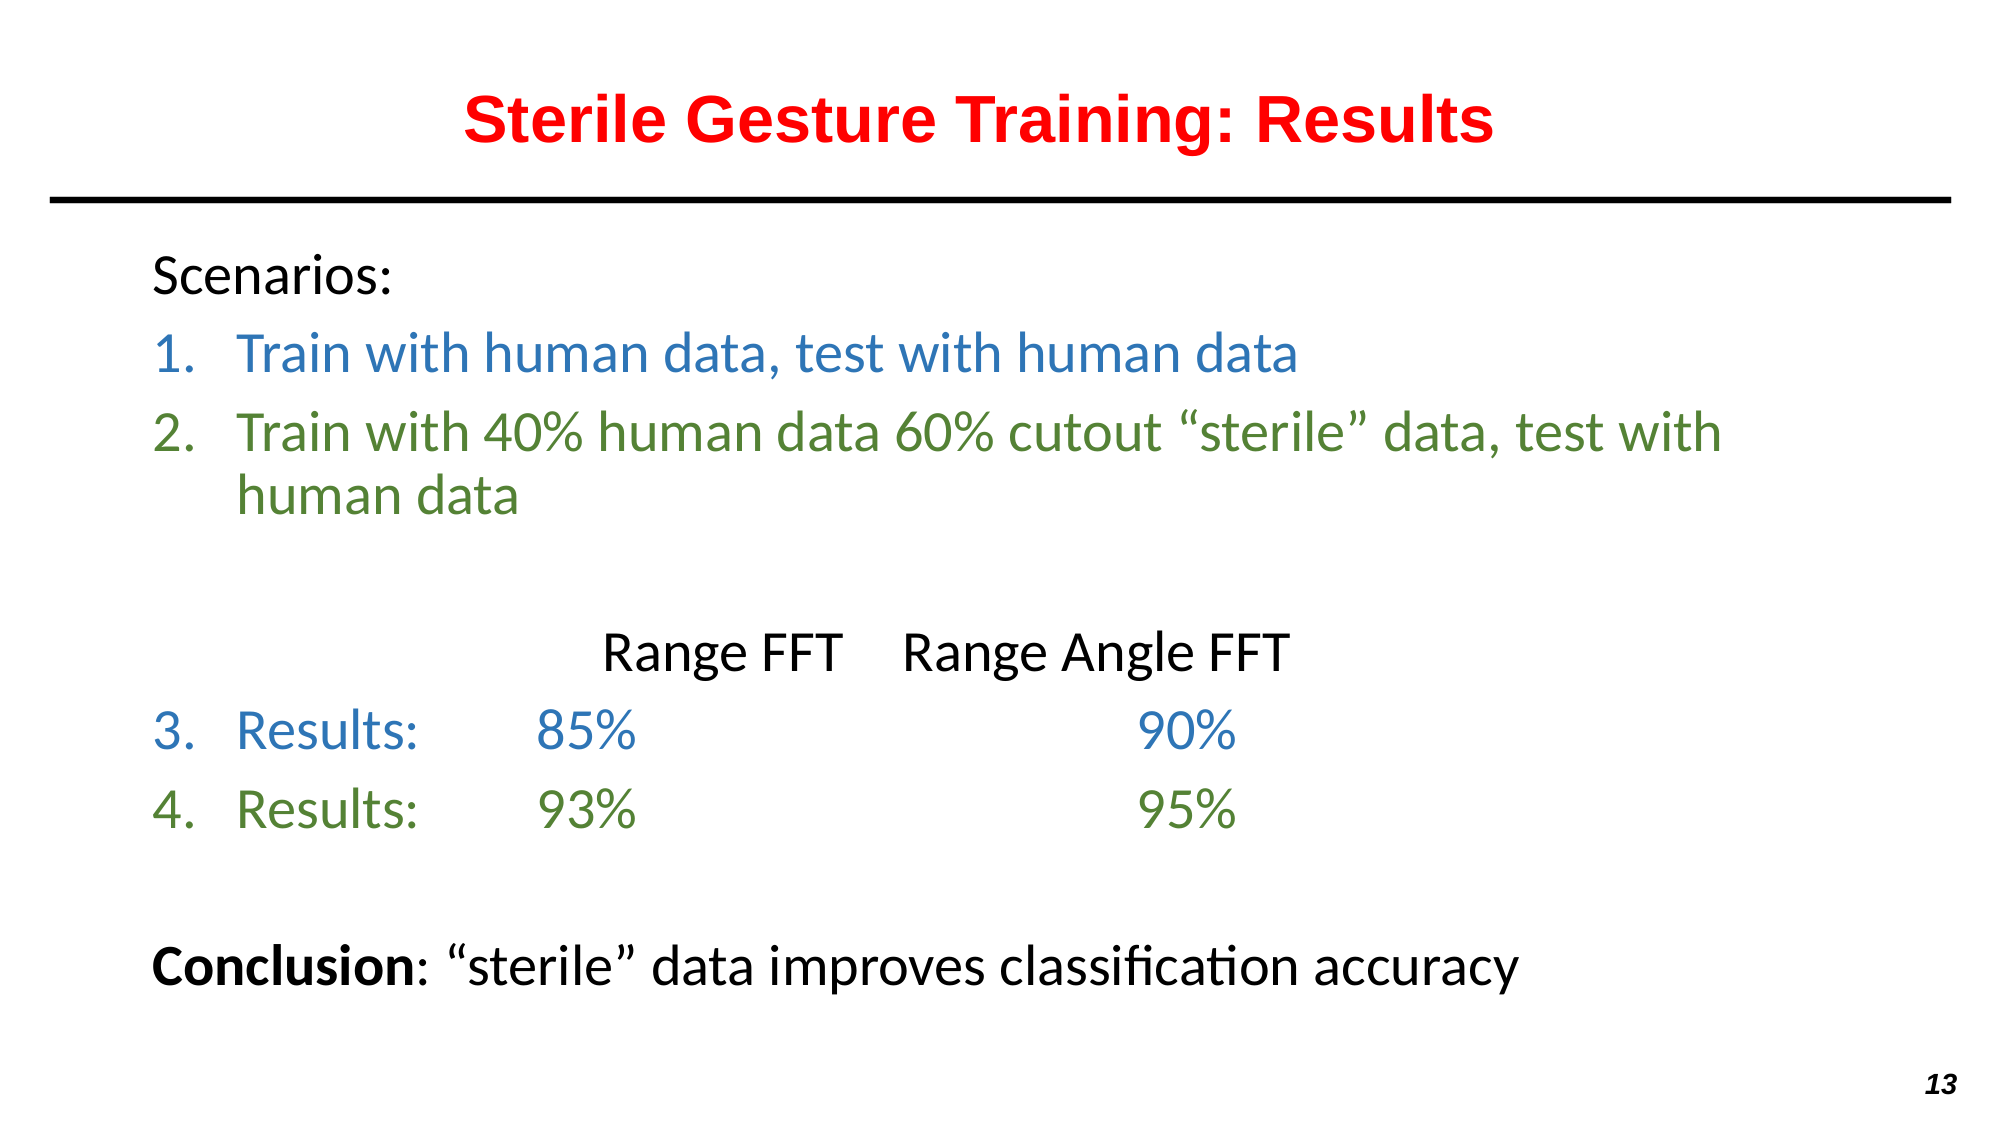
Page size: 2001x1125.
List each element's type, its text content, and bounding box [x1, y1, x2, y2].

title Sterile Gesture Training: Results [117, 46, 1843, 196]
list Scenarios: Train with human data, test with human data Train with 40% human data 60% cutout “sterile” data, test with human data Range FFT Range Angle FFT Results: 85% 90% Results: 93% 95% Conclusion: “sterile” data improves classification accuracy [137, 236, 1863, 1055]
